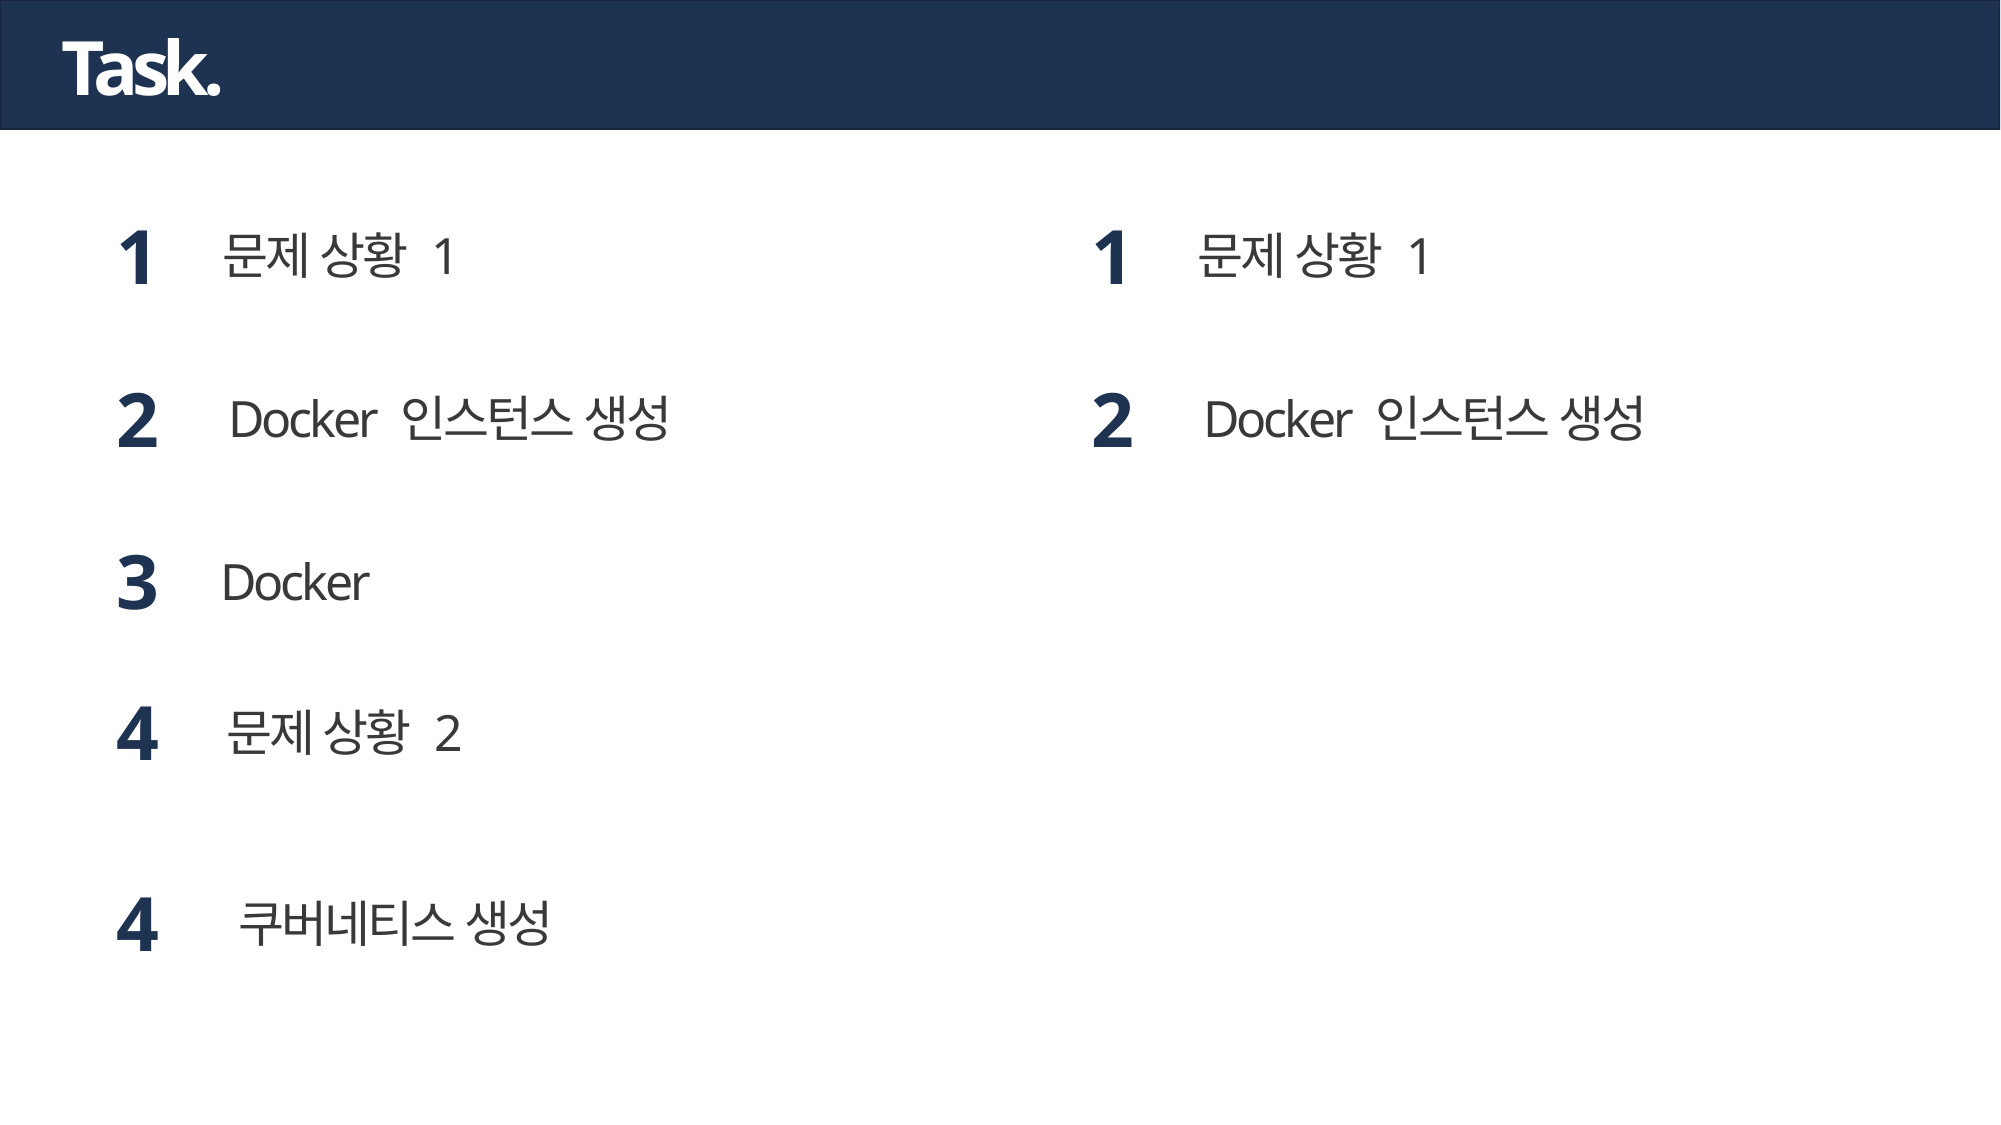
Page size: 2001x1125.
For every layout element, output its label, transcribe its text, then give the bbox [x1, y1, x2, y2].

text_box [101, 364, 693, 471]
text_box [1076, 202, 1668, 309]
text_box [101, 869, 585, 976]
text_box Task. [47, 12, 240, 118]
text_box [101, 527, 394, 634]
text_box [1076, 364, 1668, 471]
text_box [101, 678, 482, 785]
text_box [101, 202, 693, 309]
